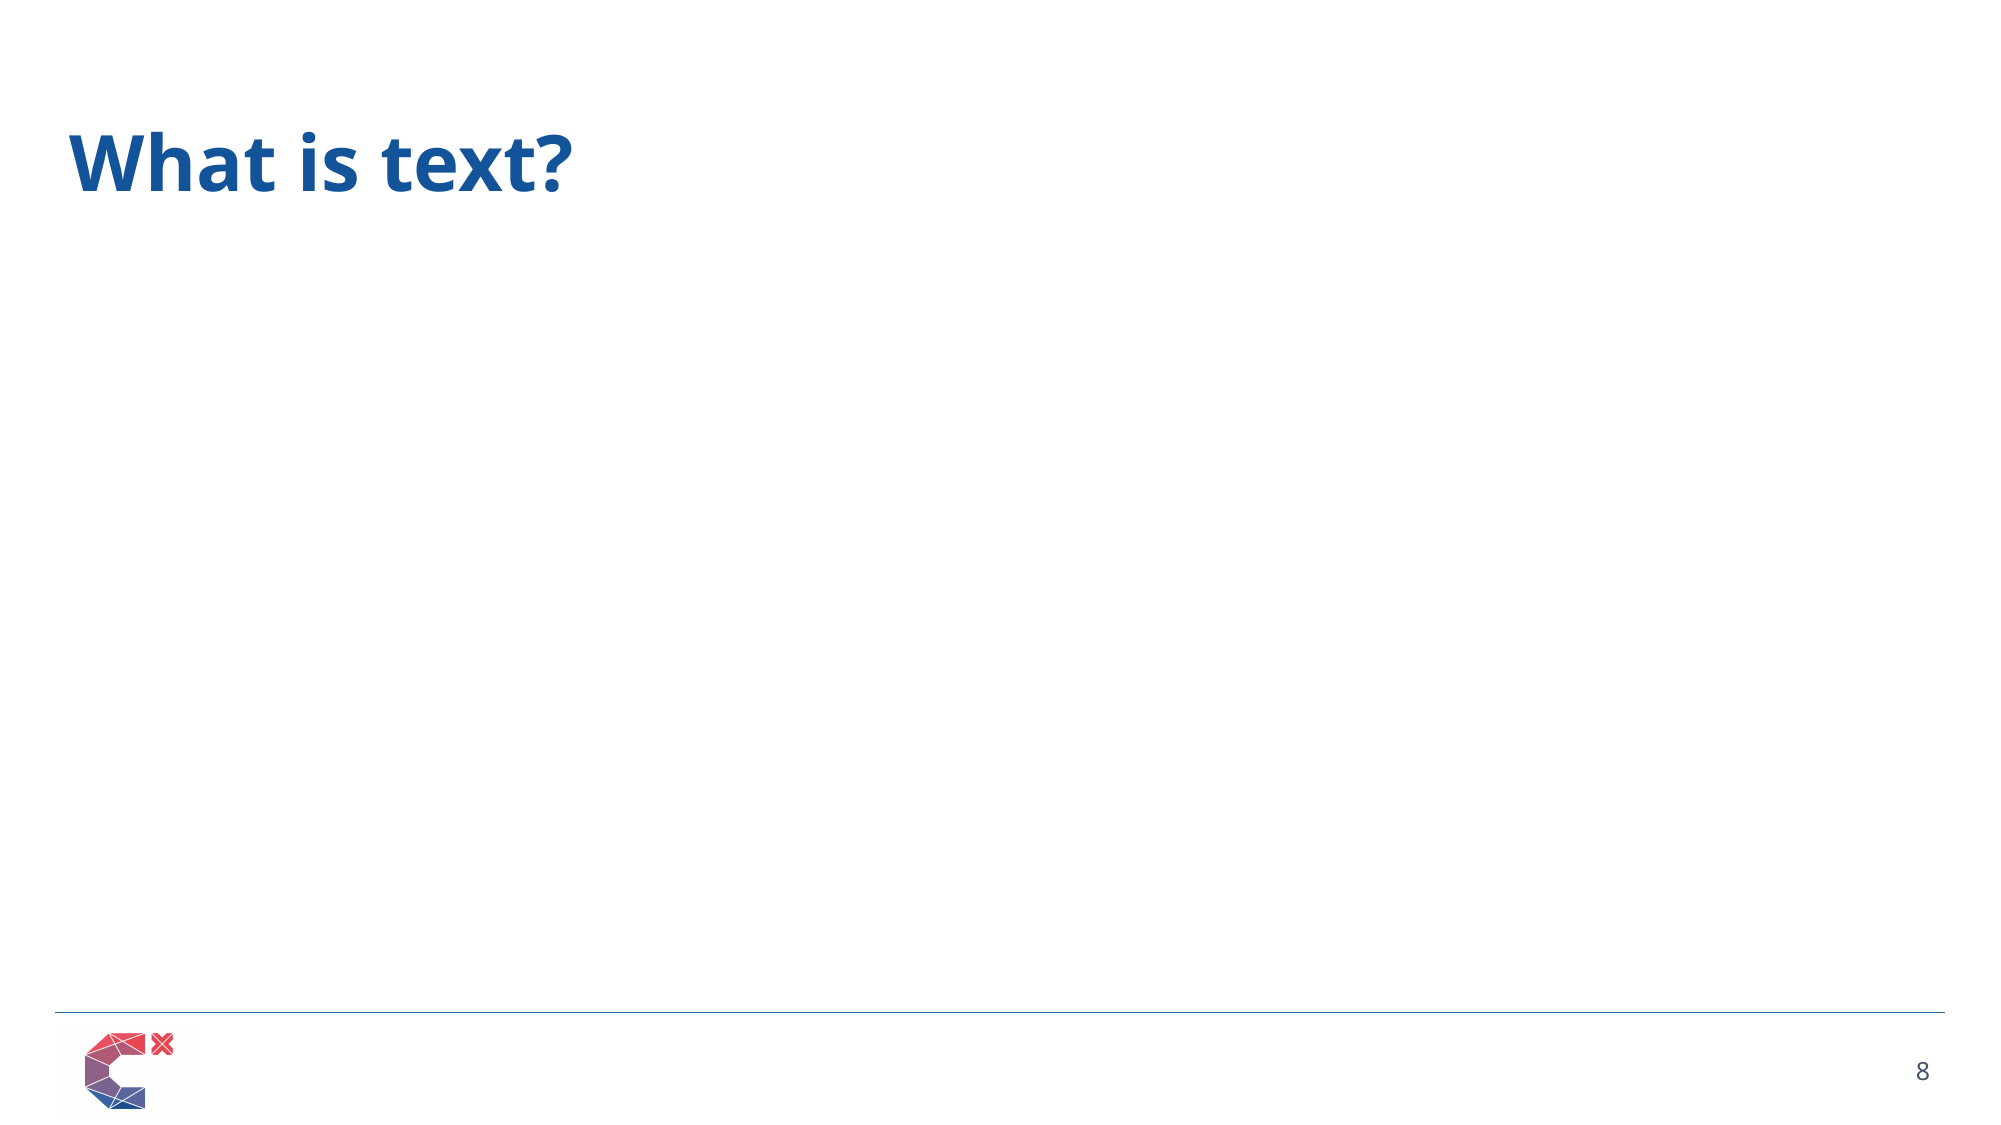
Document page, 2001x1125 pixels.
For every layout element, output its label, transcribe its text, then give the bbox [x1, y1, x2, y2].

picture [55, 1023, 199, 1117]
title What is text? [55, 57, 1945, 275]
